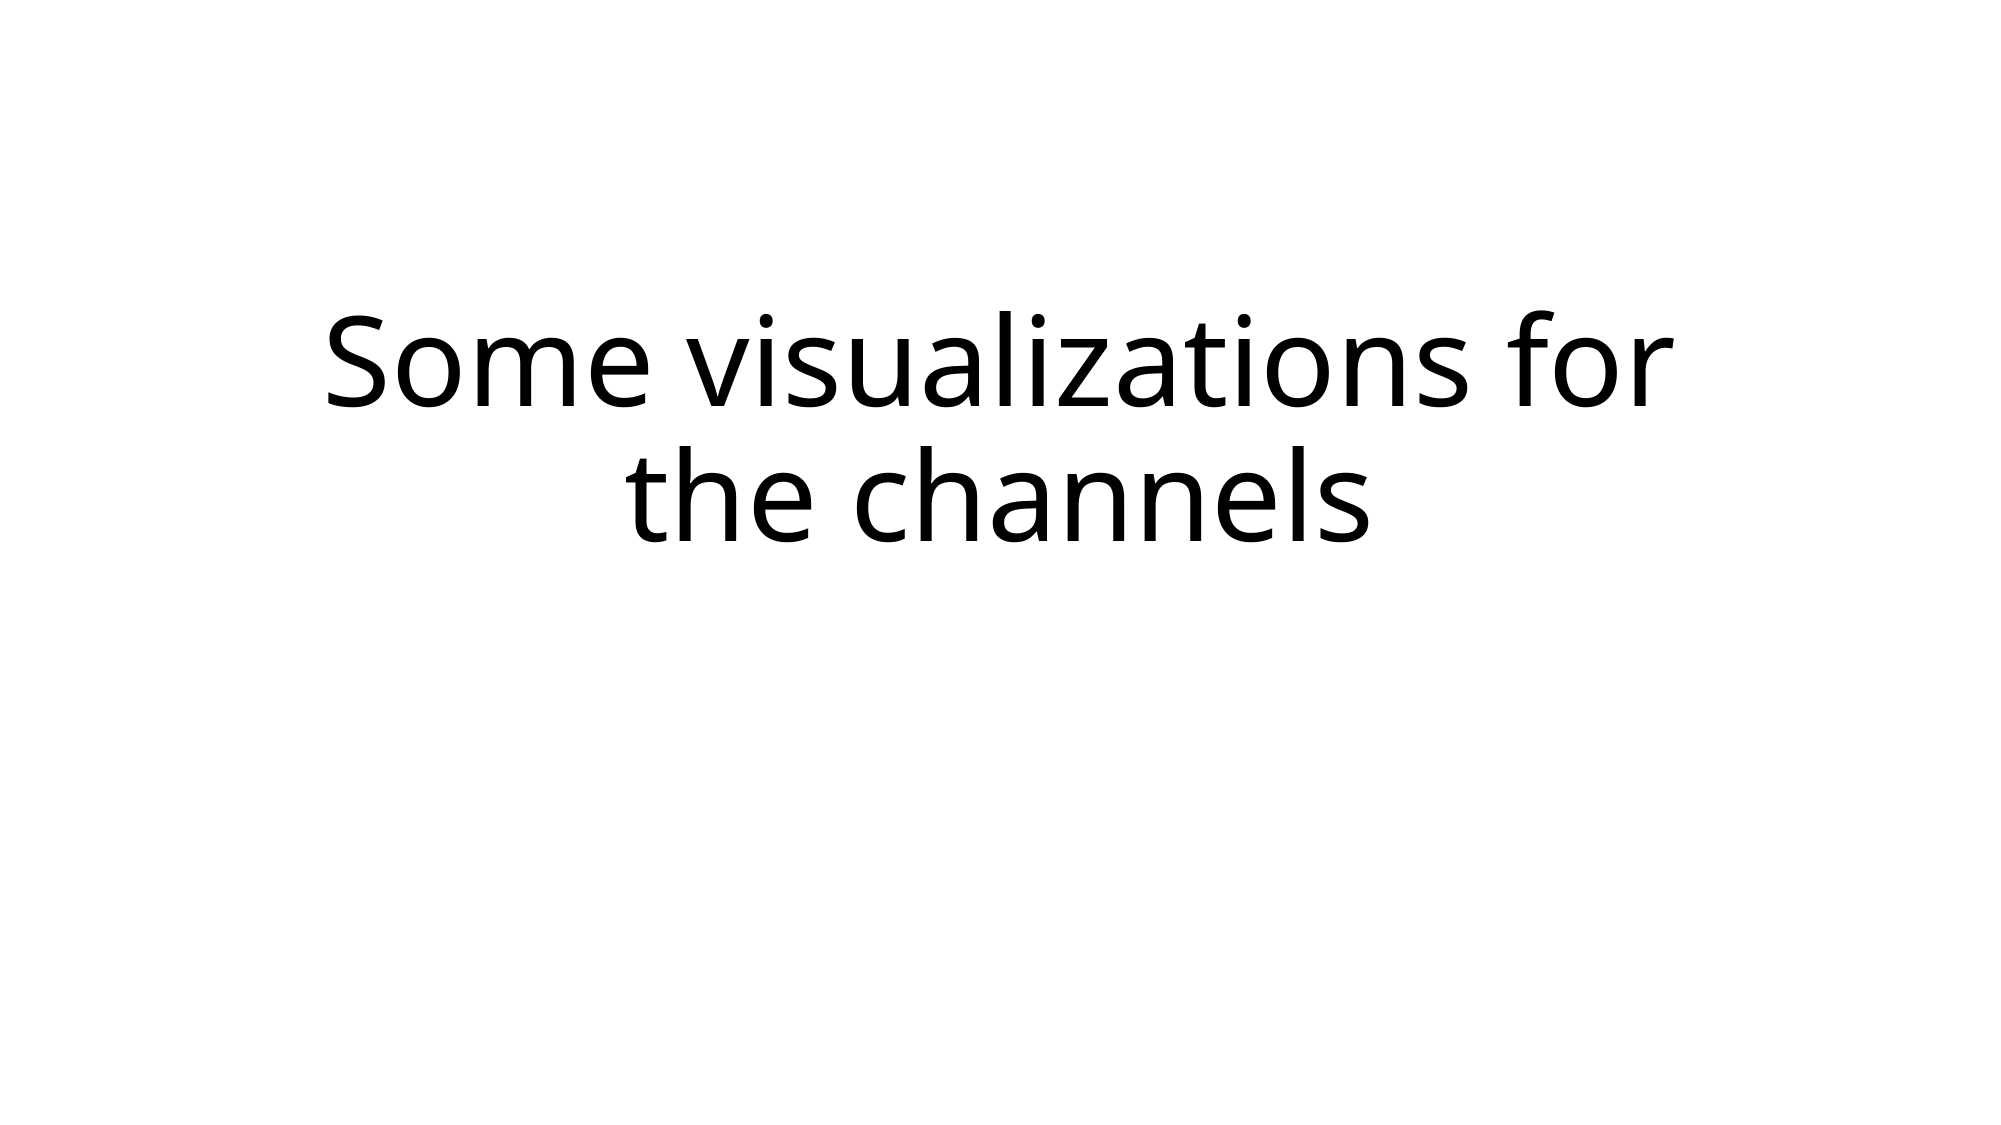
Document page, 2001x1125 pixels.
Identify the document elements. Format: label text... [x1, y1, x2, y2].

title Some visualizations for the channels [249, 184, 1750, 576]
